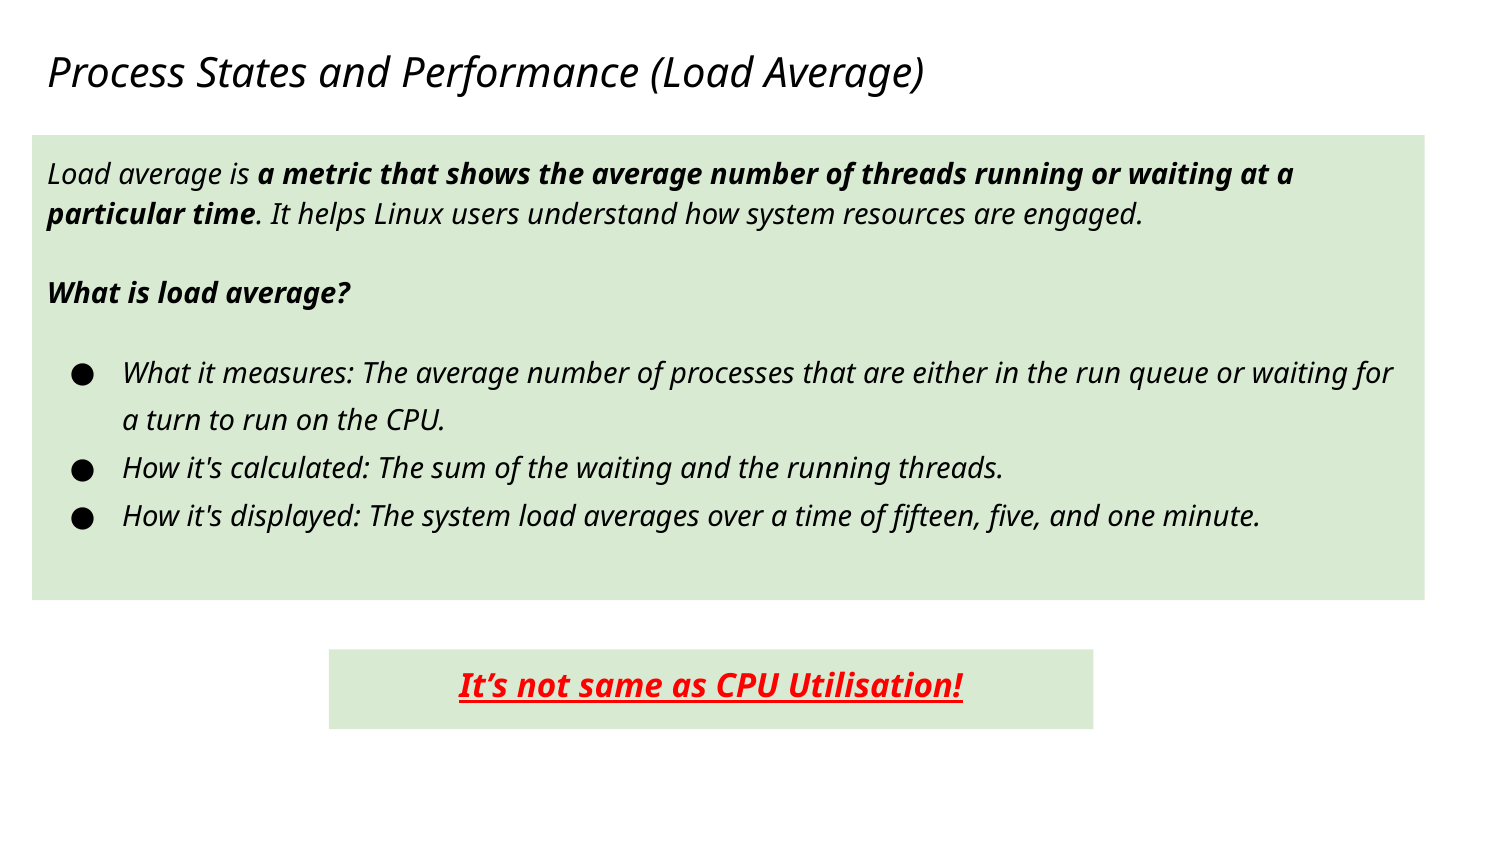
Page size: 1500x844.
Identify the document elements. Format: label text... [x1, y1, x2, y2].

text_box It’s not same as CPU Utilisation! [328, 649, 1094, 730]
text_box Process States and Performance (Load Average) [32, 30, 1413, 111]
text_box Load average is a metric that shows the average number of threads running or waiting at a particular time. It helps Linux users understand how system resources are engaged. What is load average? What it measures: The average number of processes that are either in the run queue or waiting for a turn to run on the CPU. How it's calculated: The sum of the waiting and the running threads. How it's displayed: The system load averages over a time of fifteen, five, and one minute. [32, 135, 1425, 601]
